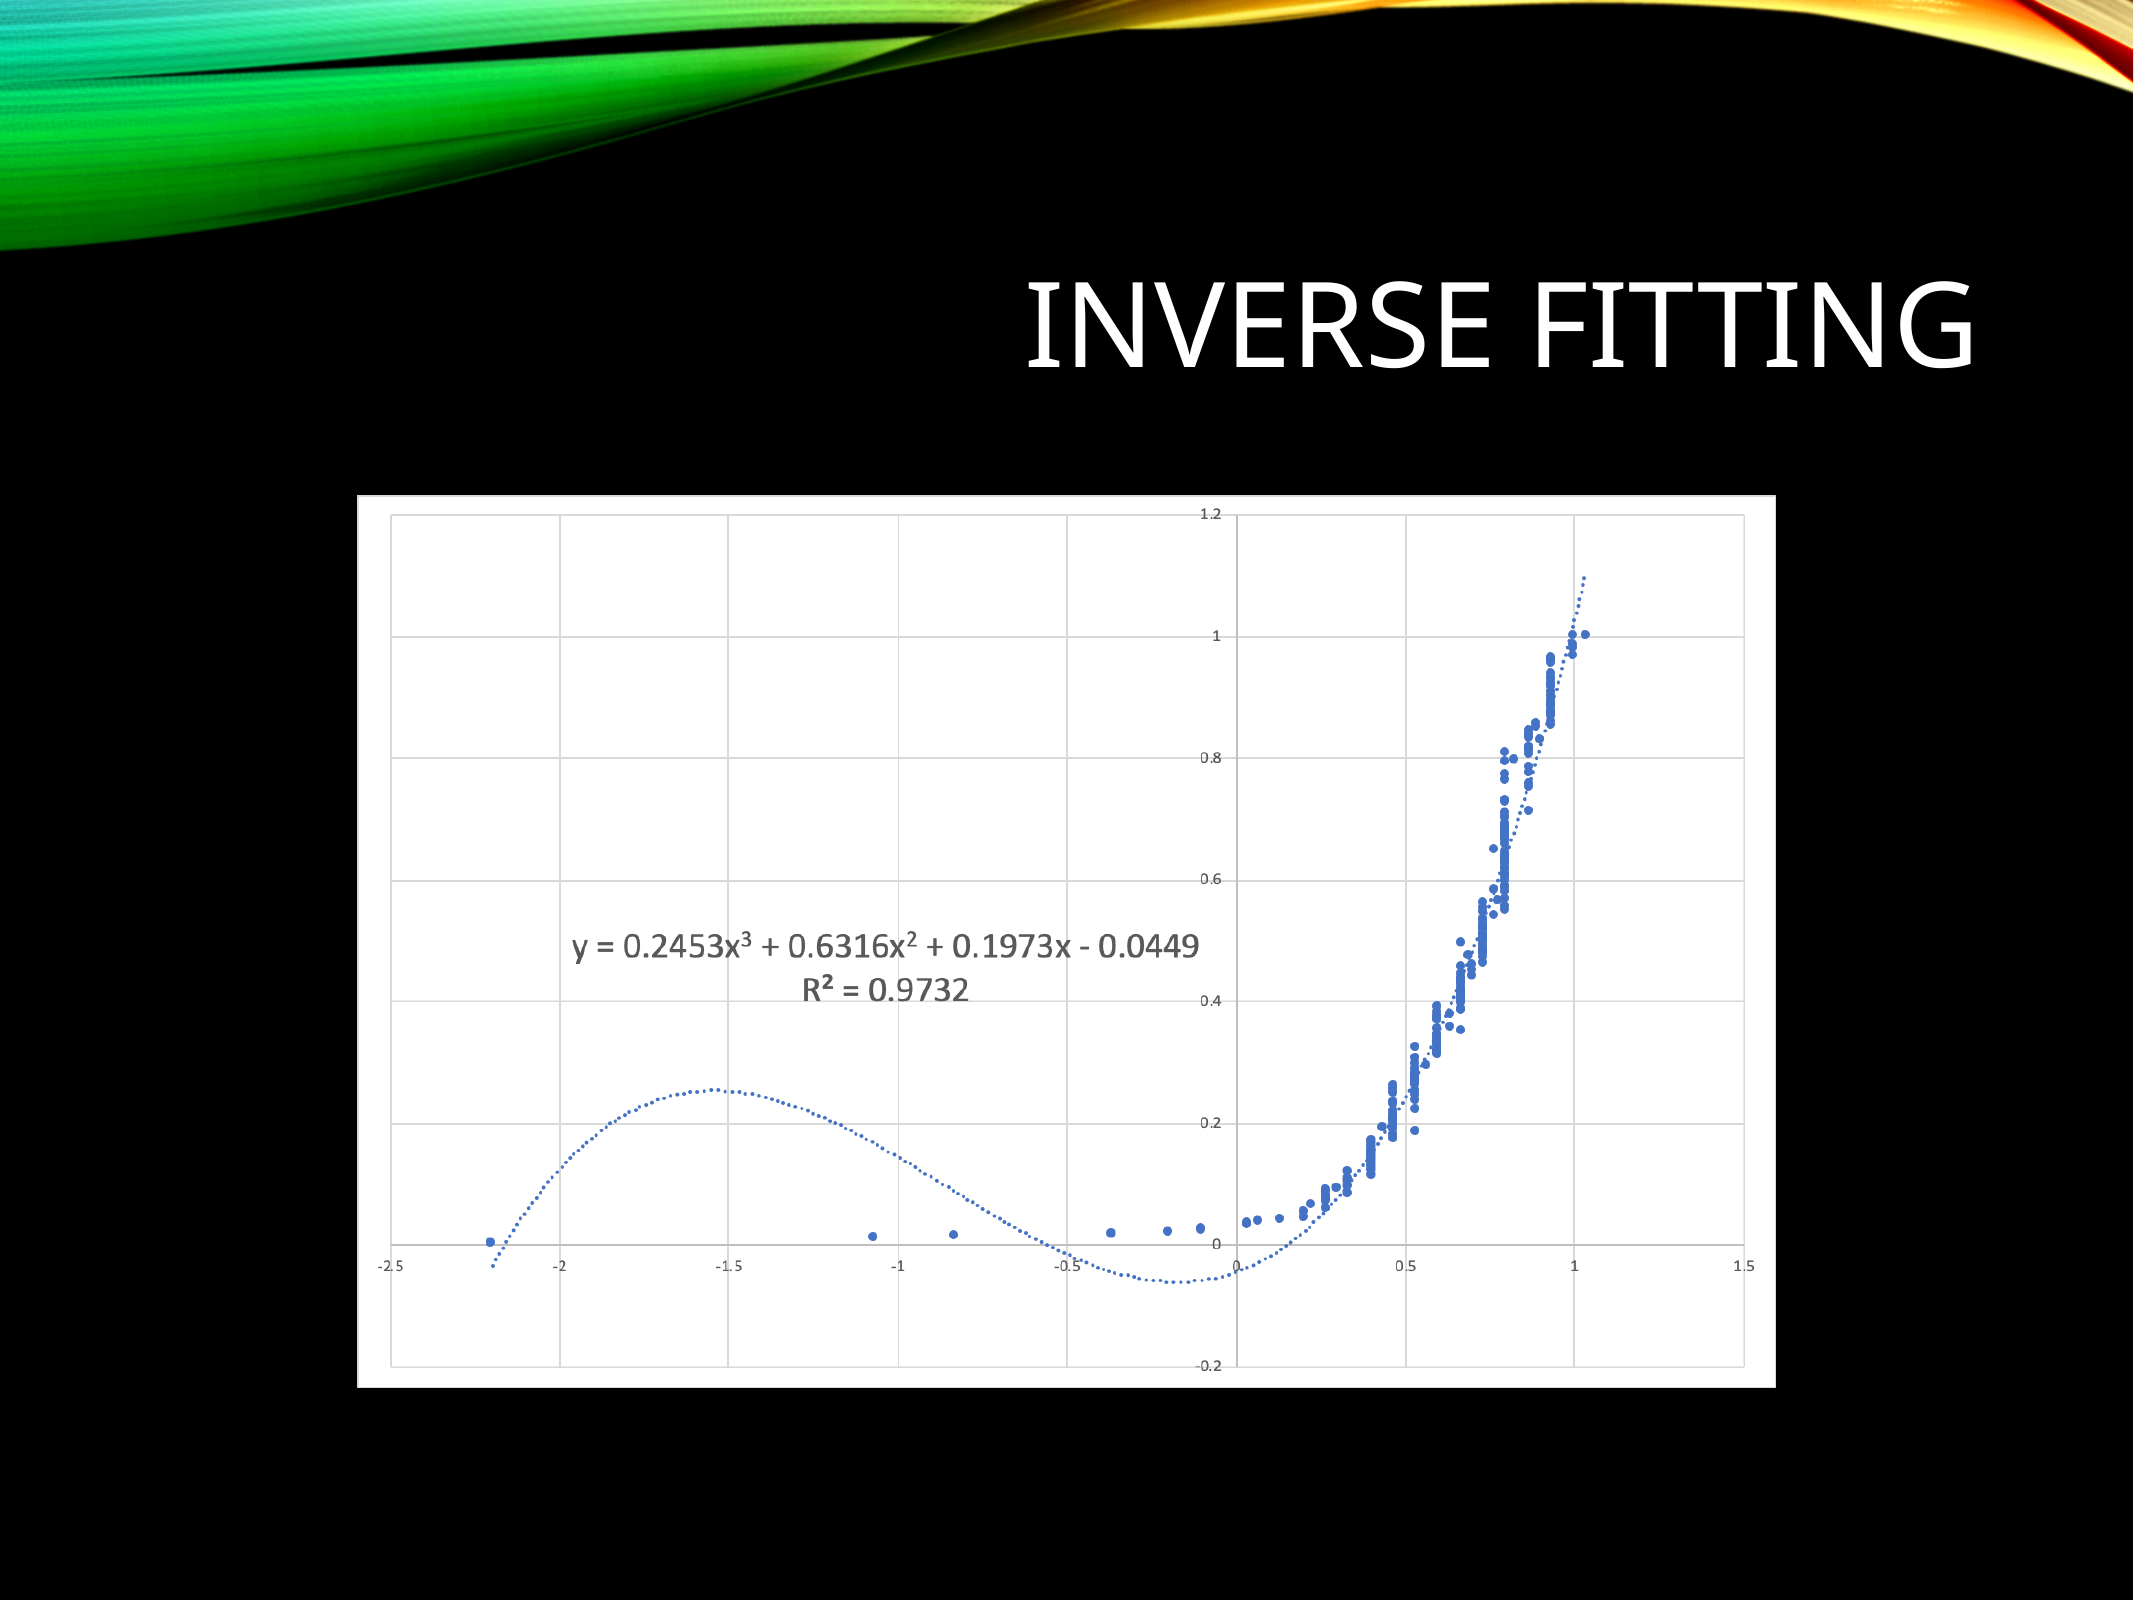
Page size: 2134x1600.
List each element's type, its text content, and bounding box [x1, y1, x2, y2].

title Inverse Fitting [506, 178, 1995, 480]
picture [0, 0, 2134, 253]
picture [357, 495, 1776, 1389]
